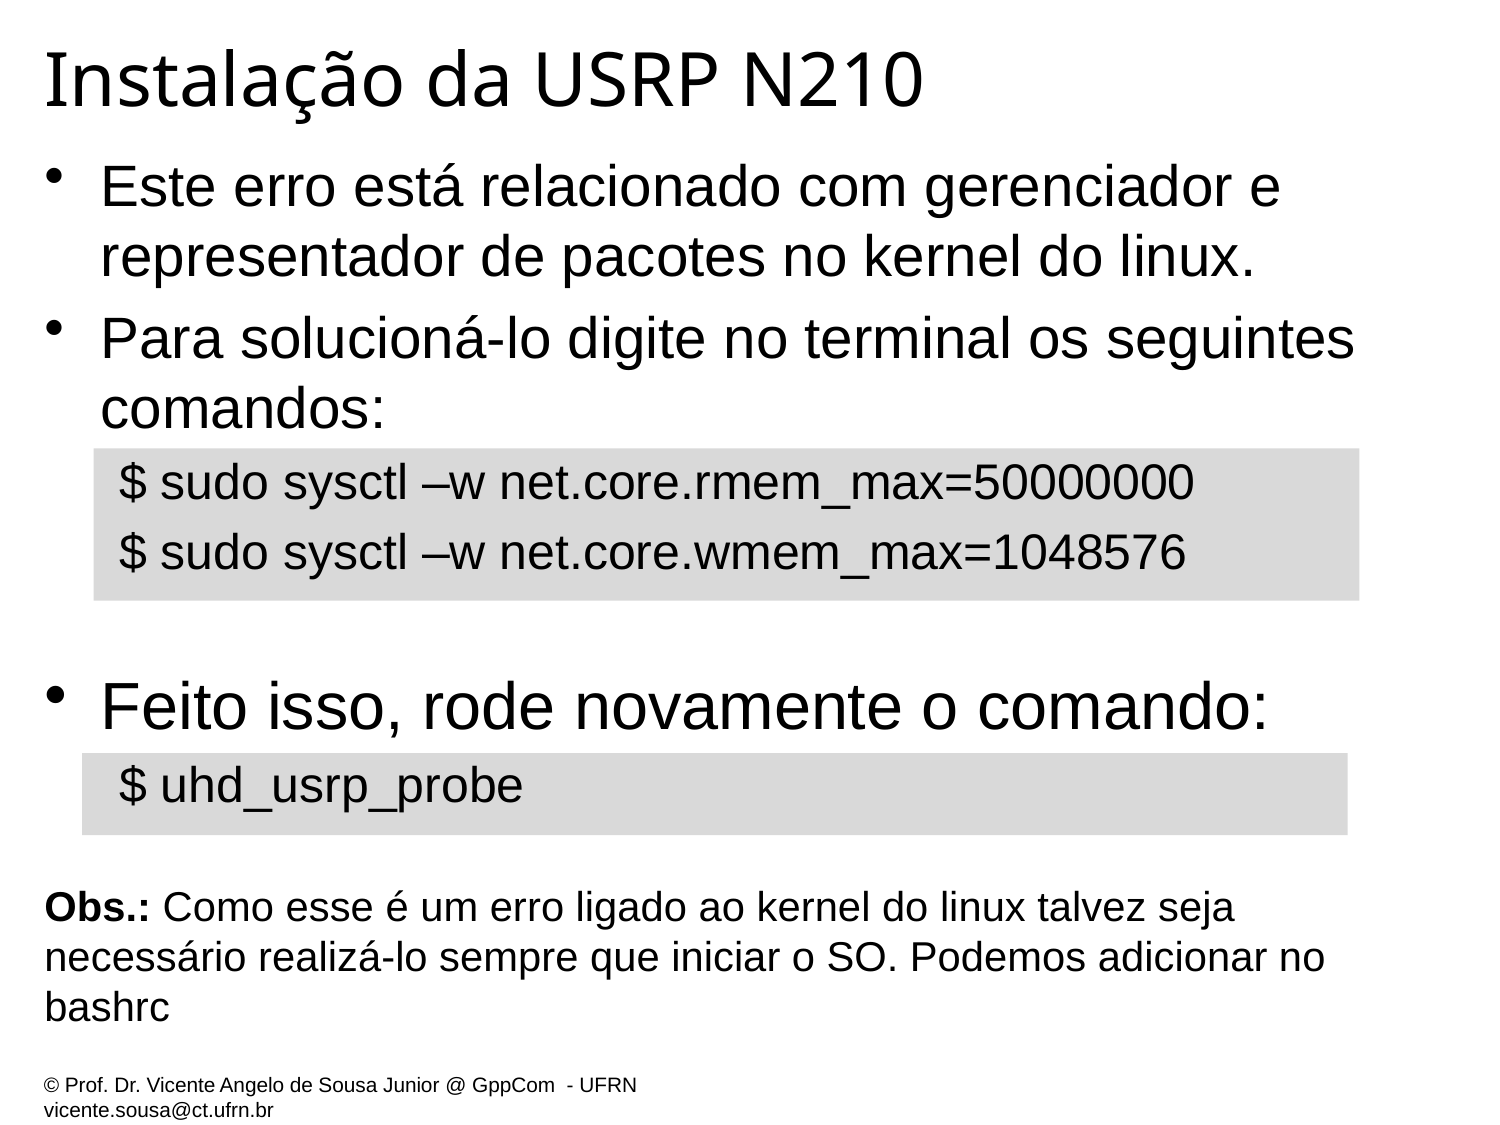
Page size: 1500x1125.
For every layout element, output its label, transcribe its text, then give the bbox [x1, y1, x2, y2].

list Este erro está relacionado com gerenciador e representador de pacotes no kernel do linux. Para solucioná-lo digite no terminal os seguintes comandos: $ sudo sysctl –w net.core.rmem_max=50000000 $ sudo sysctl –w net.core.wmem_max=1048576 Feito isso, rode novamente o comando: $ uhd_usrp_probe Obs.: Como esse é um erro ligado ao kernel do linux talvez seja necessário realizá-lo sempre que iniciar o SO. Podemos adicionar no bashrc [29, 140, 1438, 1023]
title Instalação da USRP N210 [29, 7, 1393, 140]
